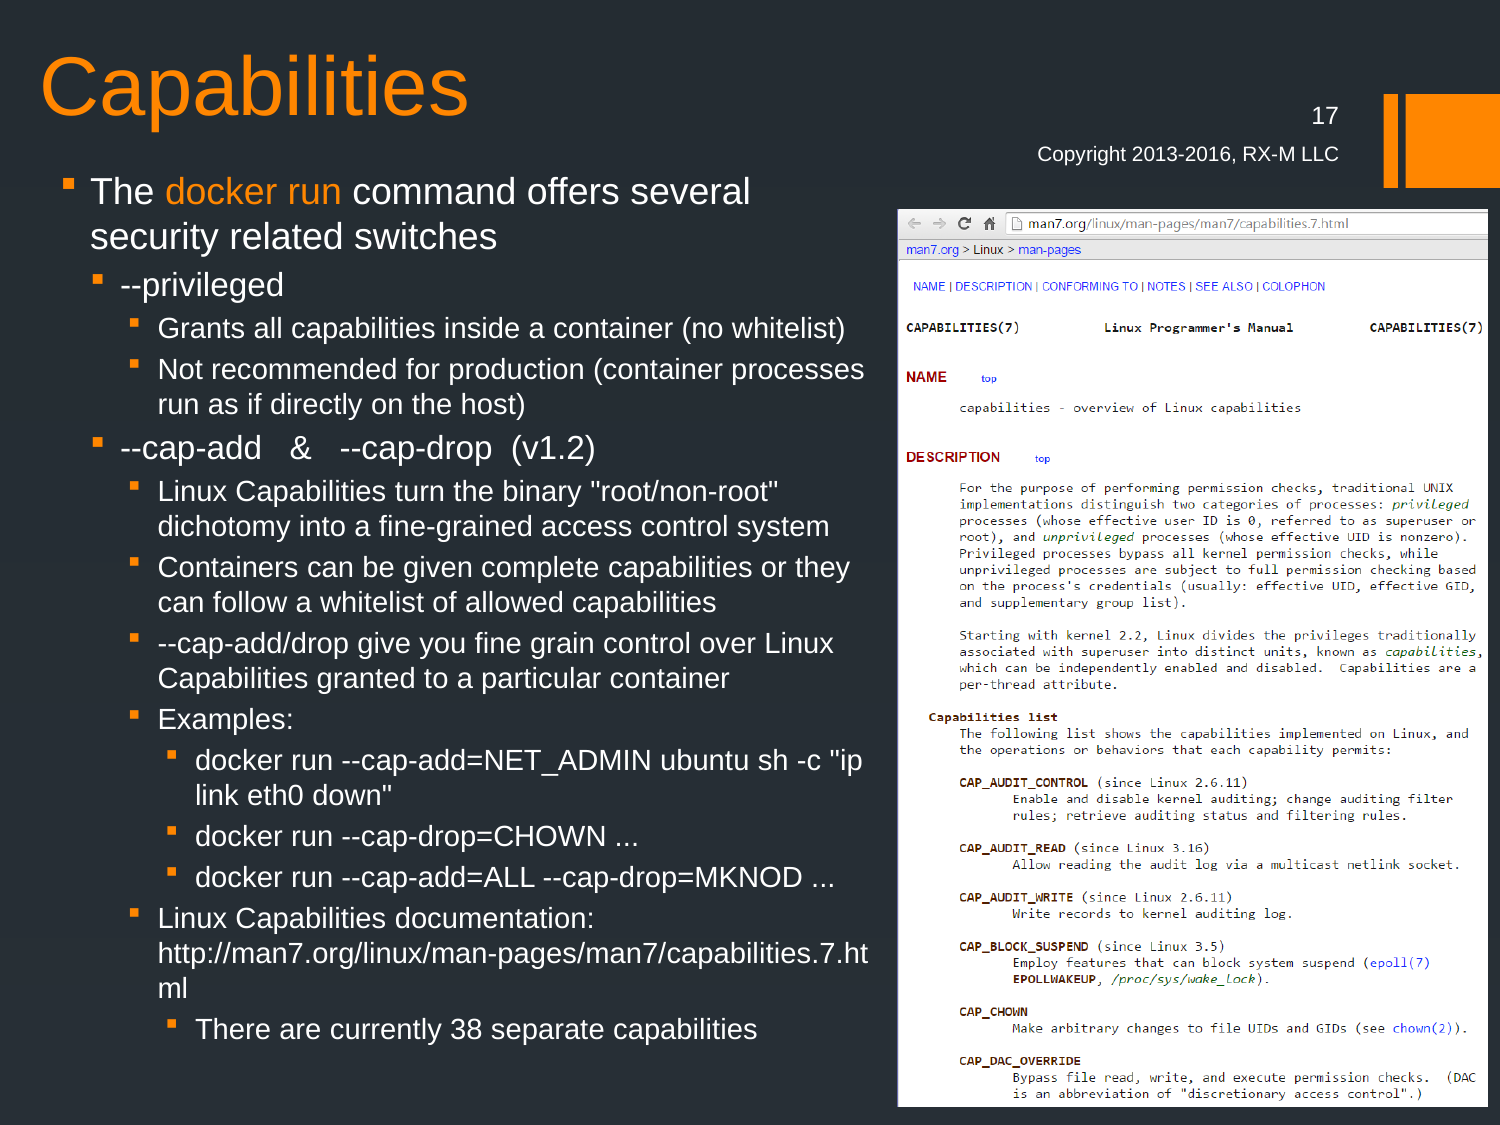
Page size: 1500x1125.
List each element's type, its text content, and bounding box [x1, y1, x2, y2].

footer Copyright 2013-2016, RX-M LLC [985, 140, 1355, 190]
slide_number 17 [1199, 90, 1355, 140]
picture [897, 208, 1488, 1108]
list The docker run command offers several security related switches --privileged Grants all capabilities inside a container (no whitelist) Not recommended for production (container processes run as if directly on the host) --cap-add & --cap-drop (v1.2) Linux Capabilities turn the binary "root/non-root" dichotomy into a fine-grained access control system Containers can be given complete capabilities or they can follow a whitelist of allowed capabilities --cap-add/drop give you fine grain control over Linux Capabilities granted to a particular container Examples: docker run --cap-add=NET_ADMIN ubuntu sh -c "ip link eth0 down" docker run --cap-drop=CHOWN ... docker run --cap-add=ALL --cap-drop=MKNOD ... Linux Capabilities documentation: http://man7.org/linux/man-pages/man7/capabilities.7.html There are currently 38 separate capabilities [37, 159, 898, 1107]
title Capabilities [24, 20, 1225, 140]
